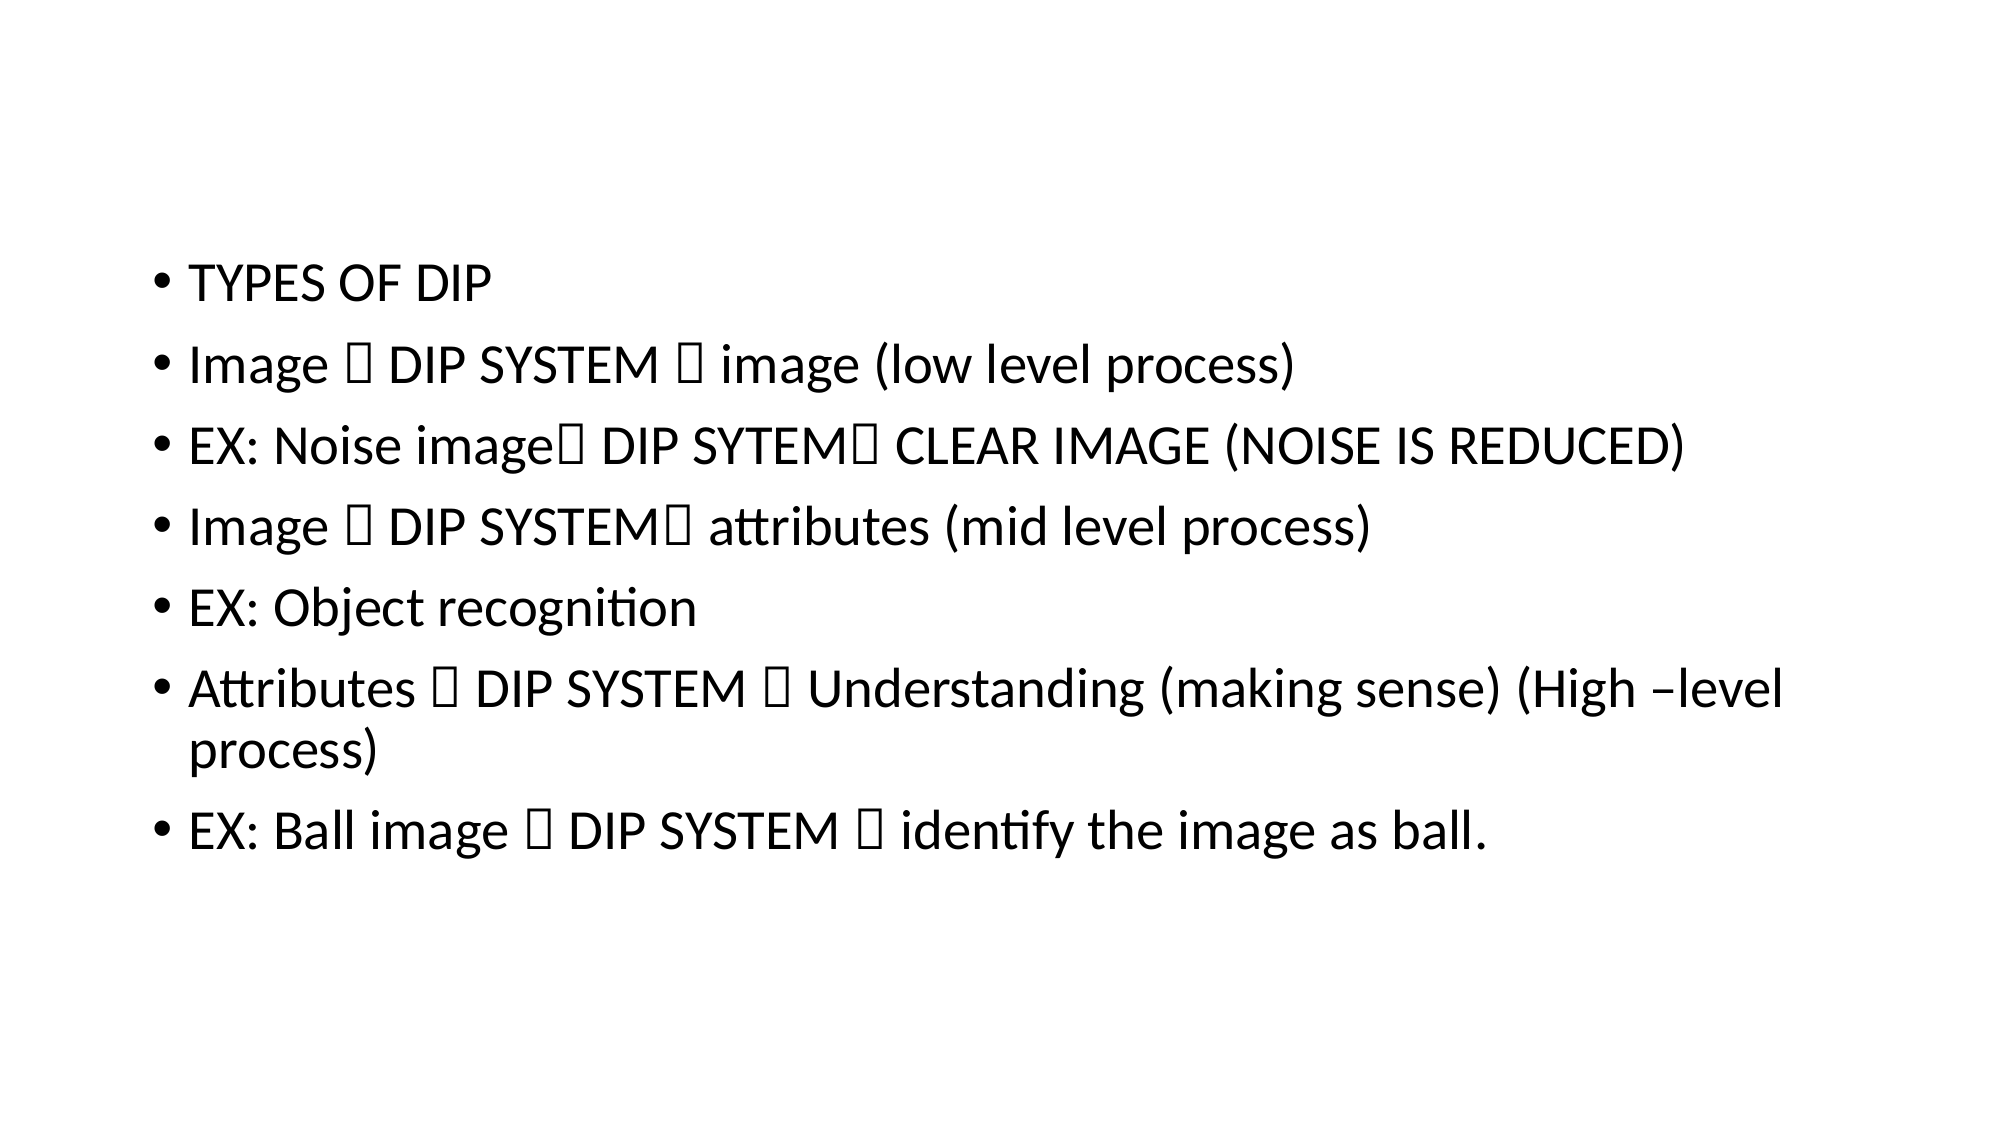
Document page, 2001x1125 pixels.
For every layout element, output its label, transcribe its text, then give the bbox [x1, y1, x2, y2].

list TYPES OF DIP Image  DIP SYSTEM  image (low level process) EX: Noise image DIP SYTEM CLEAR IMAGE (NOISE IS REDUCED) Image  DIP SYSTEM attributes (mid level process) EX: Object recognition Attributes  DIP SYSTEM  Understanding (making sense) (High –level process) EX: Ball image  DIP SYSTEM  identify the image as ball. [137, 157, 1863, 872]
